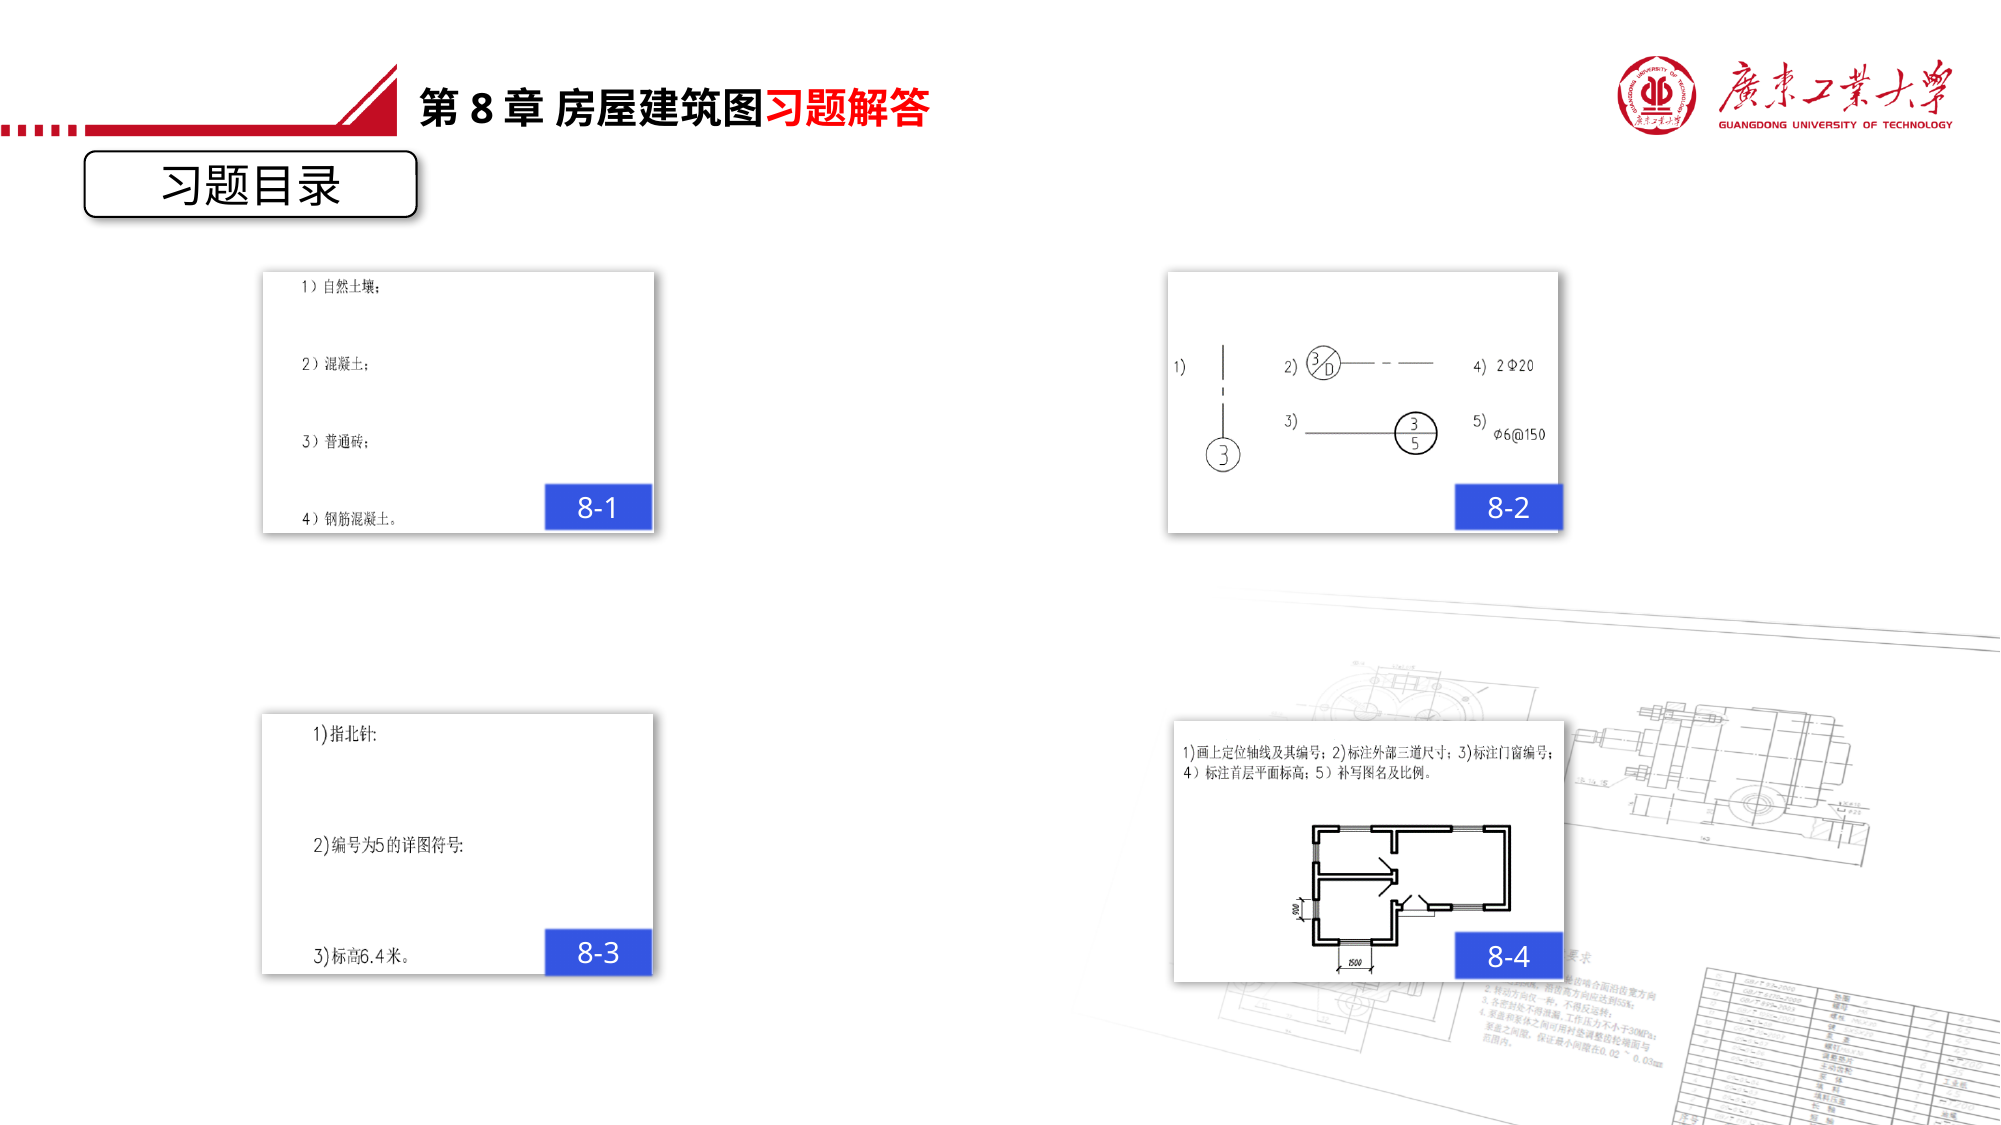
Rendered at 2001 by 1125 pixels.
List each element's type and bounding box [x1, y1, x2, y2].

text_box [263, 272, 654, 533]
text_box [1168, 272, 1565, 533]
picture [0, 0, 2000, 1125]
